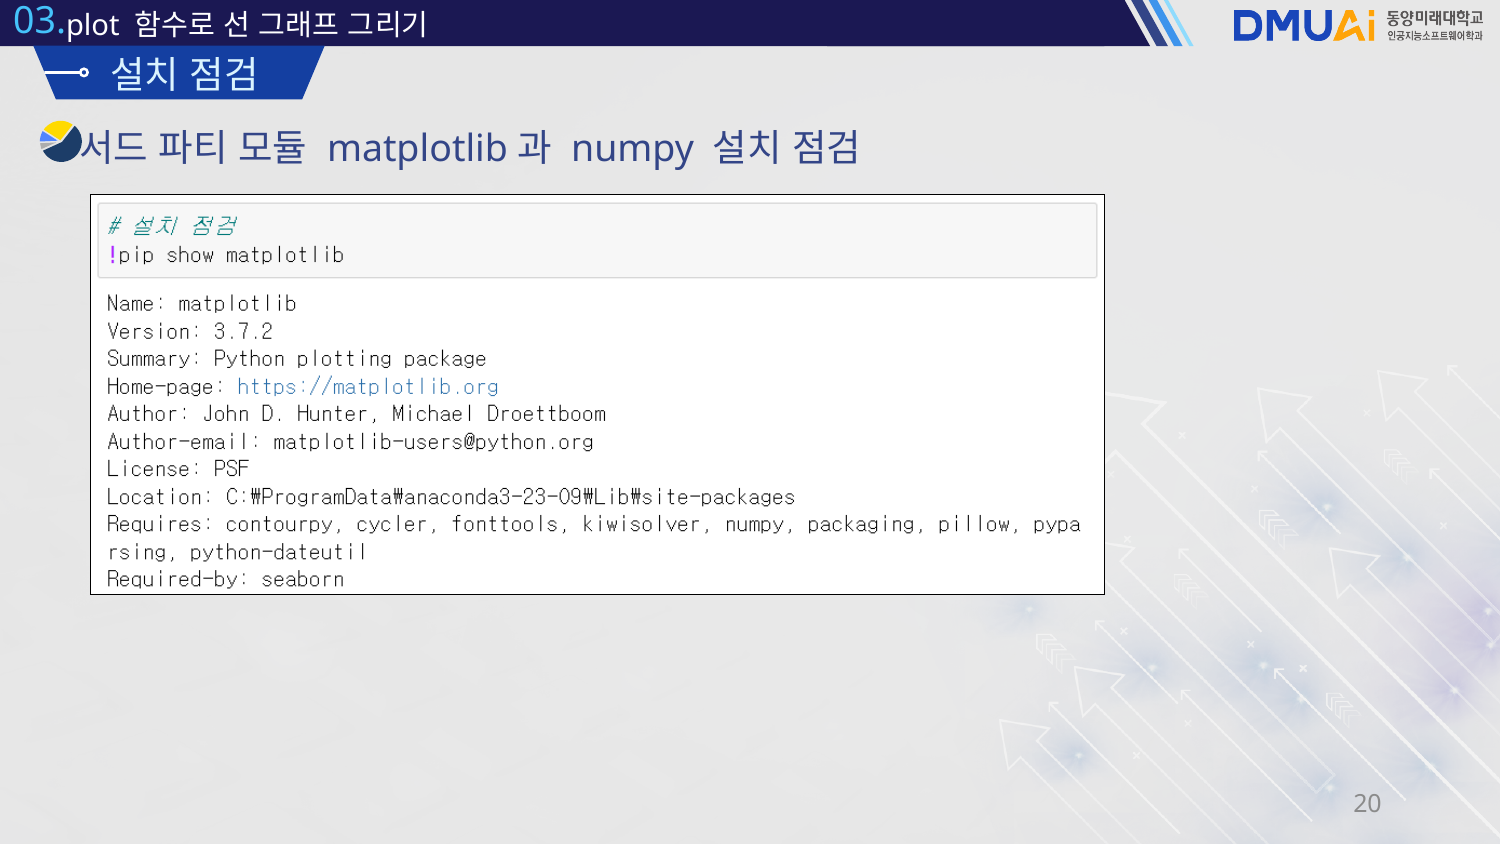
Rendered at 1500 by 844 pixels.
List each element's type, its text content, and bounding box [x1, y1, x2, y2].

text_box [31, 43, 95, 102]
text_box 설치 점검 [95, 43, 274, 104]
picture [0, 0, 1500, 844]
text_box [32, 114, 863, 178]
text_box [274, 43, 327, 102]
